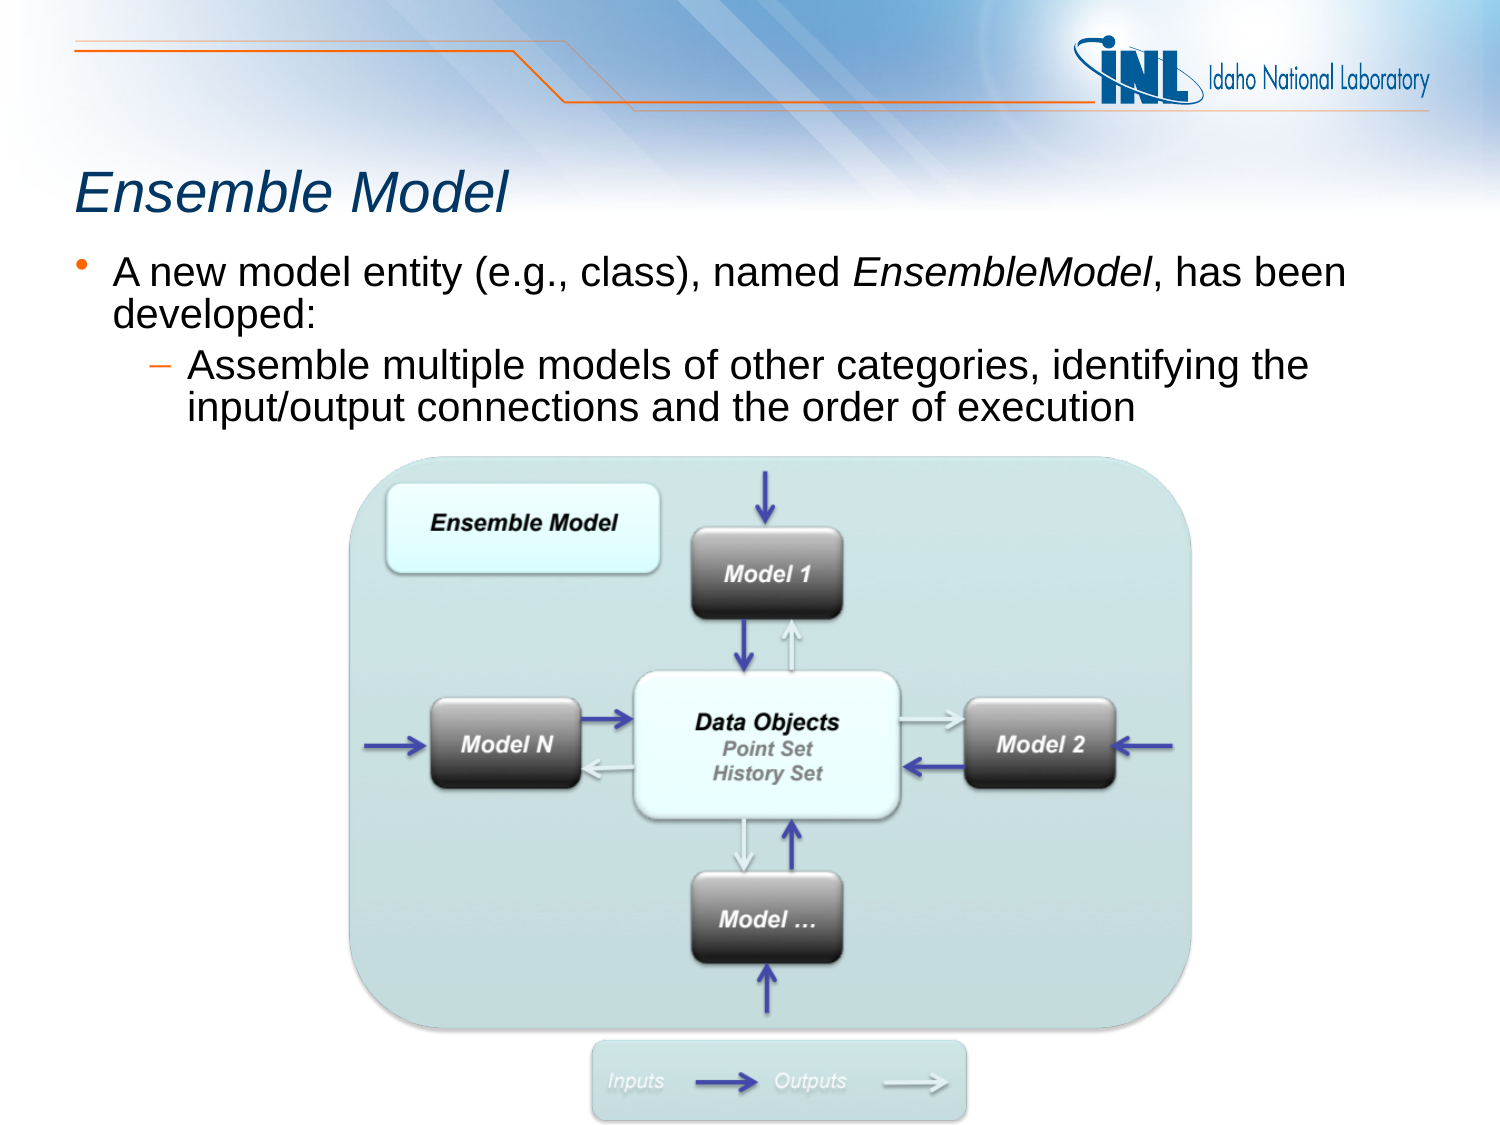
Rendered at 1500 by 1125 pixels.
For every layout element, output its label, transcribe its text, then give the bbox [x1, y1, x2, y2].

picture [0, 0, 1500, 1125]
title Ensemble Model [74, 164, 1426, 227]
list A new model entity (e.g., class), named EnsembleModel, has been developed: Assemble multiple models of other categories, identifying the input/output connections and the order of execution [74, 251, 1500, 549]
